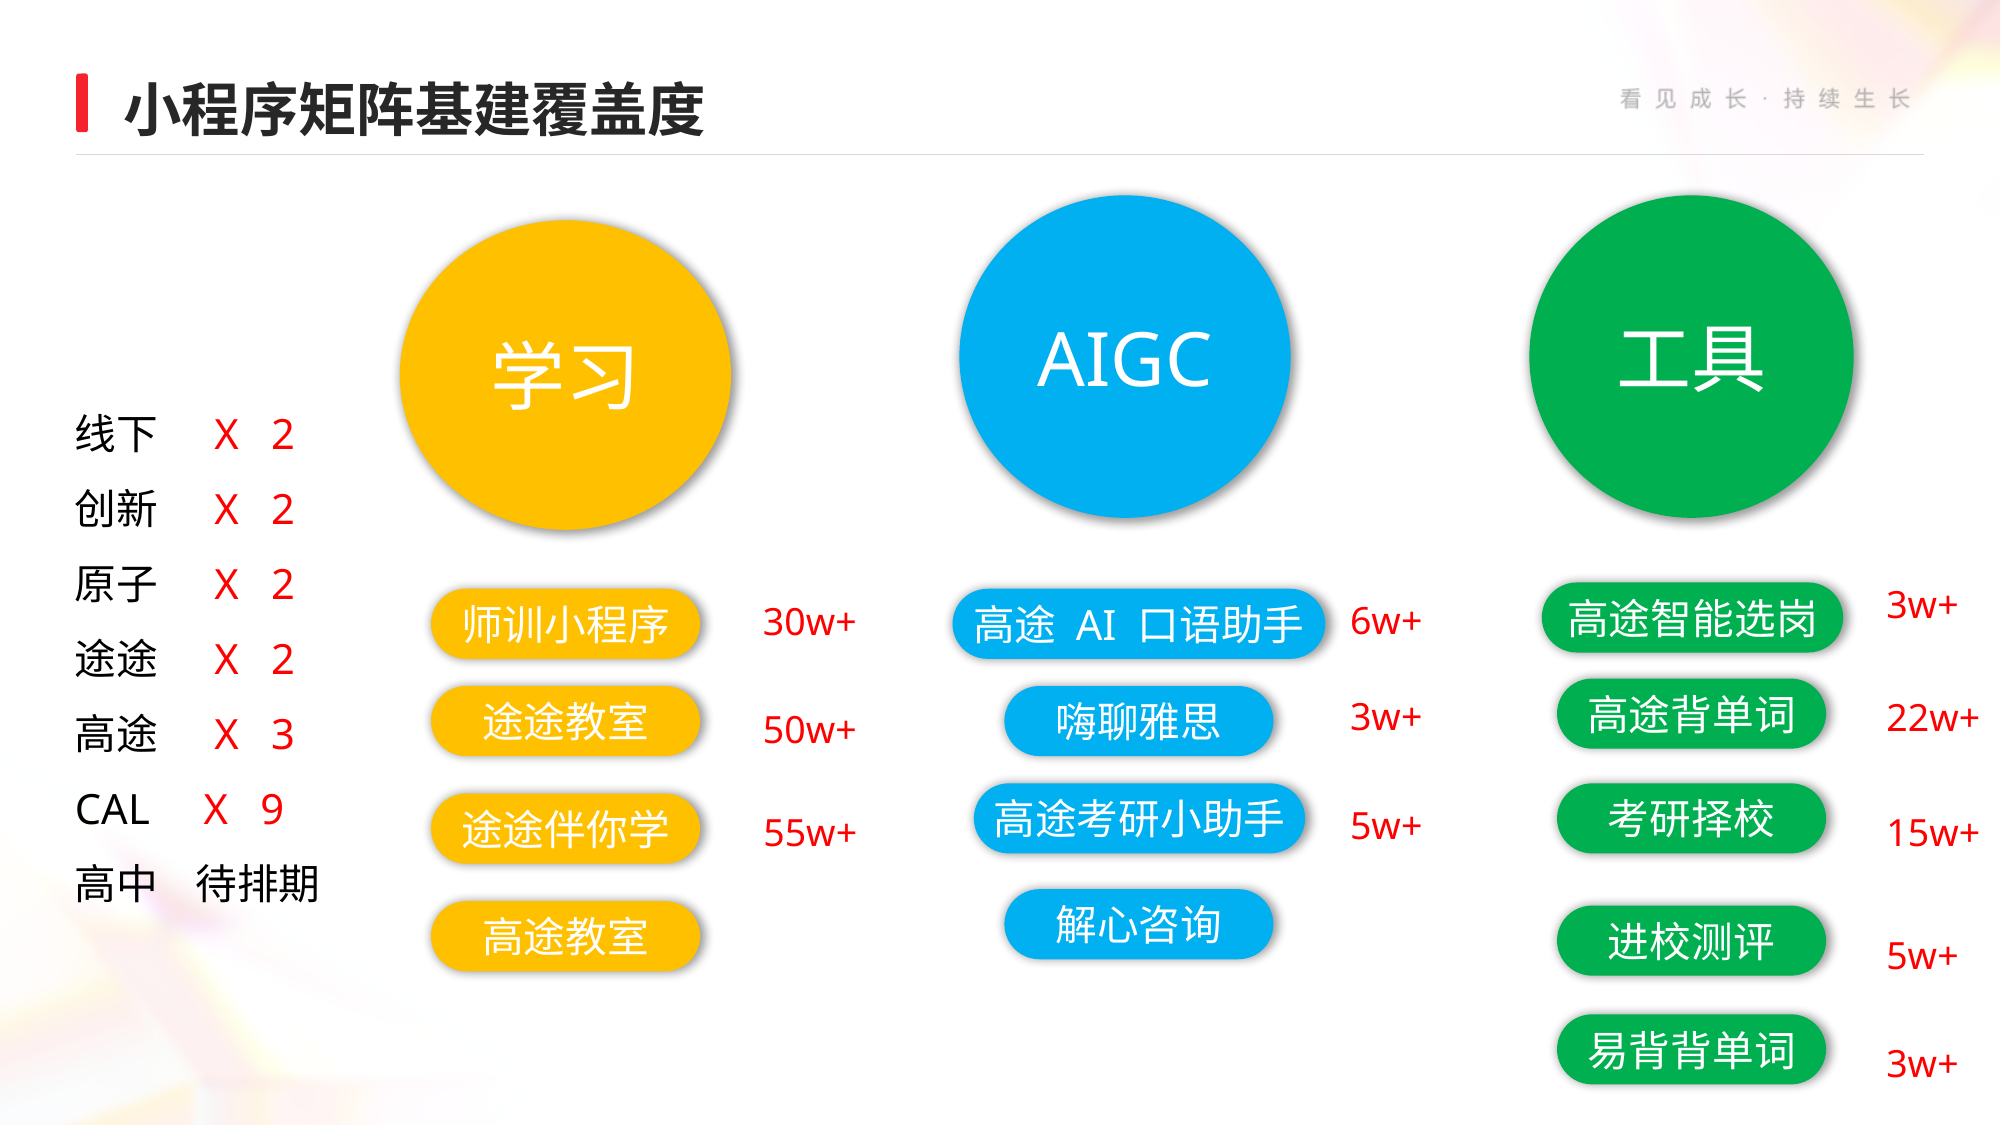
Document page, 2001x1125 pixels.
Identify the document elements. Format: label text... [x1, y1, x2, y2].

picture [0, 0, 2001, 1125]
text_box 易背背单词 [1558, 1015, 1826, 1084]
text_box 师训小程序 [432, 589, 700, 658]
text_box 进校测评 [1558, 906, 1826, 975]
text_box 30w+ [748, 590, 872, 651]
text_box 途途教室 [432, 687, 700, 756]
text_box 55w+ [748, 801, 873, 862]
text_box AIGC [960, 196, 1290, 517]
text_box 高途考研小助手 [974, 784, 1305, 853]
text_box 工具 [1530, 196, 1853, 517]
text_box 50w+ [748, 698, 872, 759]
text_box 3w+ [1871, 1032, 1974, 1093]
text_box 22w+ [1871, 687, 1996, 747]
text_box 3w+ [1335, 685, 1438, 746]
text_box 5w+ [1335, 794, 1438, 855]
text_box 解心咨询 [1005, 890, 1273, 959]
text_box 高途智能选岗 [1542, 583, 1843, 652]
text_box 高途背单词 [1558, 679, 1826, 748]
text_box 考研择校 [1558, 784, 1826, 853]
text_box 小程序矩阵基建覆盖度 [109, 65, 722, 151]
text_box 高途 AI 口语助手 [953, 589, 1325, 658]
text_box 15w+ [1871, 801, 1996, 862]
text_box 3w+ [1871, 574, 1974, 634]
text_box 途途伴你学 [432, 794, 700, 863]
text_box 高途教室 [432, 902, 700, 971]
text_box 嗨聊雅思 [1005, 687, 1273, 756]
text_box 6w+ [1335, 589, 1438, 650]
text_box 5w+ [1871, 924, 1974, 984]
text_box 线下 X 2 创新 X 2 原子 X 2 途途 X 2 高途 X 3 CAL X 9 高中 待排期 [59, 375, 336, 915]
text_box 学习 [400, 221, 731, 529]
